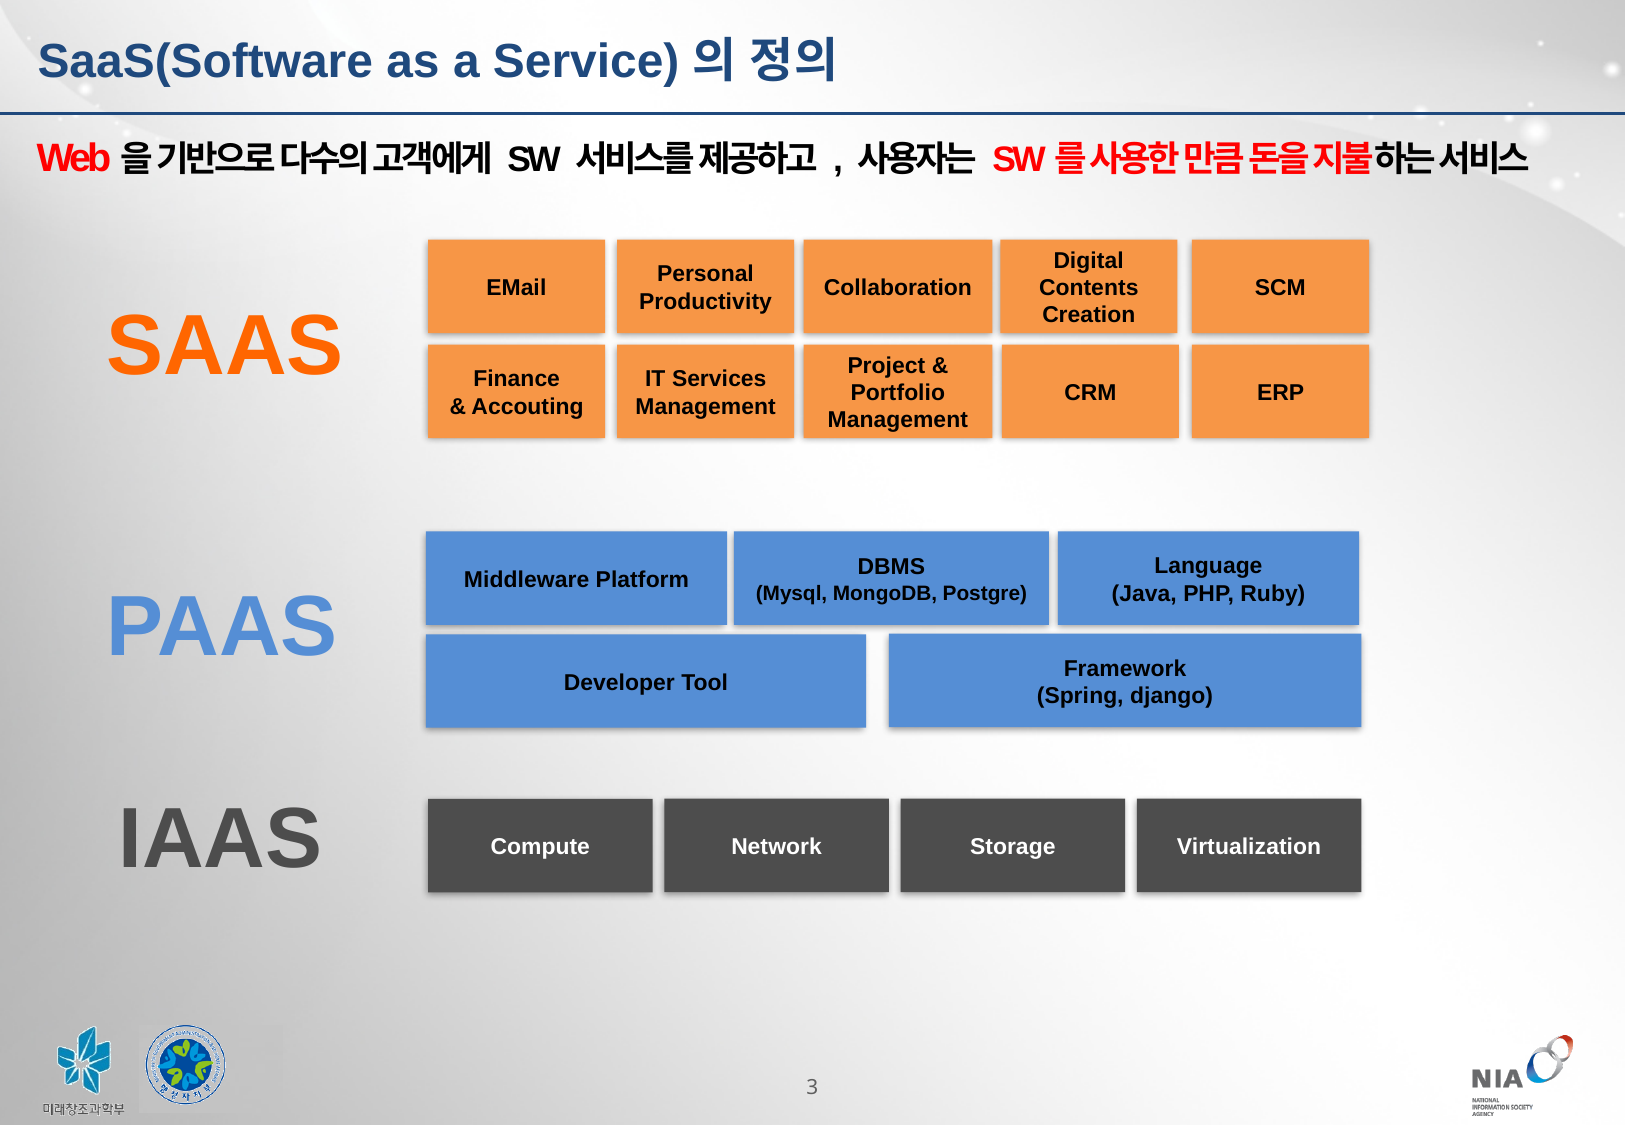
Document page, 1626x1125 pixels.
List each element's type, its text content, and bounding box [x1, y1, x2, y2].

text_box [91, 239, 1370, 894]
picture [0, 0, 1625, 112]
text_box SaaS(Software as a Service)의 정의 [22, 4, 1225, 112]
text_box Web을 기반으로 다수의 고객에게 SW 서비스를 제공하고 , 사용자는 SW를 사용한 만큼 돈을 지불하는 서비스 [21, 124, 1625, 187]
picture [0, 115, 1625, 1125]
